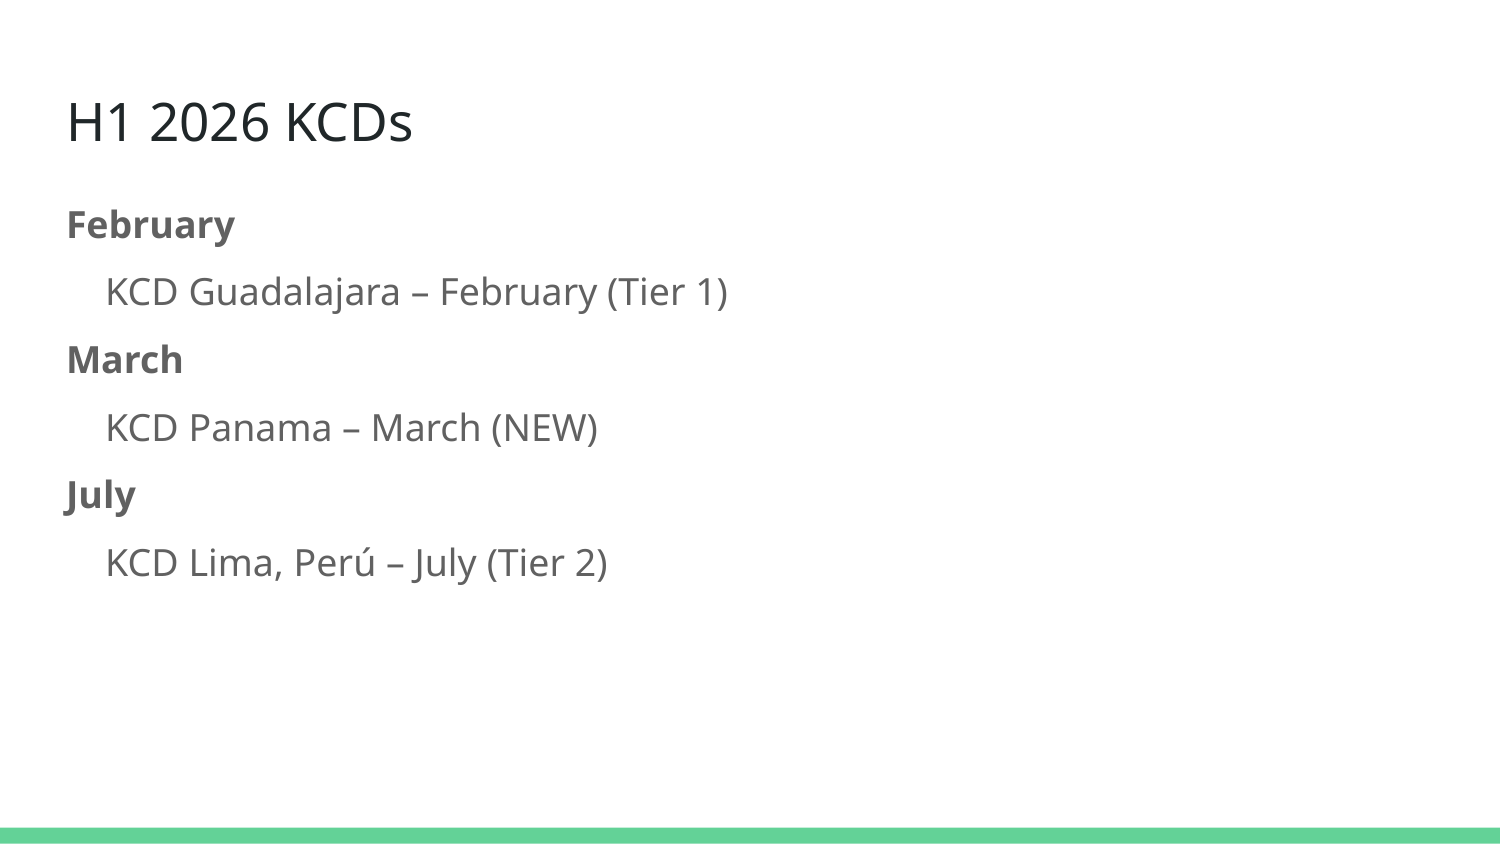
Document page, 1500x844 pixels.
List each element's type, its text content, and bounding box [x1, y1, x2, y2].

list February KCD Guadalajara – February (Tier 1) March KCD Panama – March (NEW) July KCD Lima, Perú – July (Tier 2) [51, 189, 1449, 750]
title H1 2026 KCDs [51, 72, 1449, 167]
